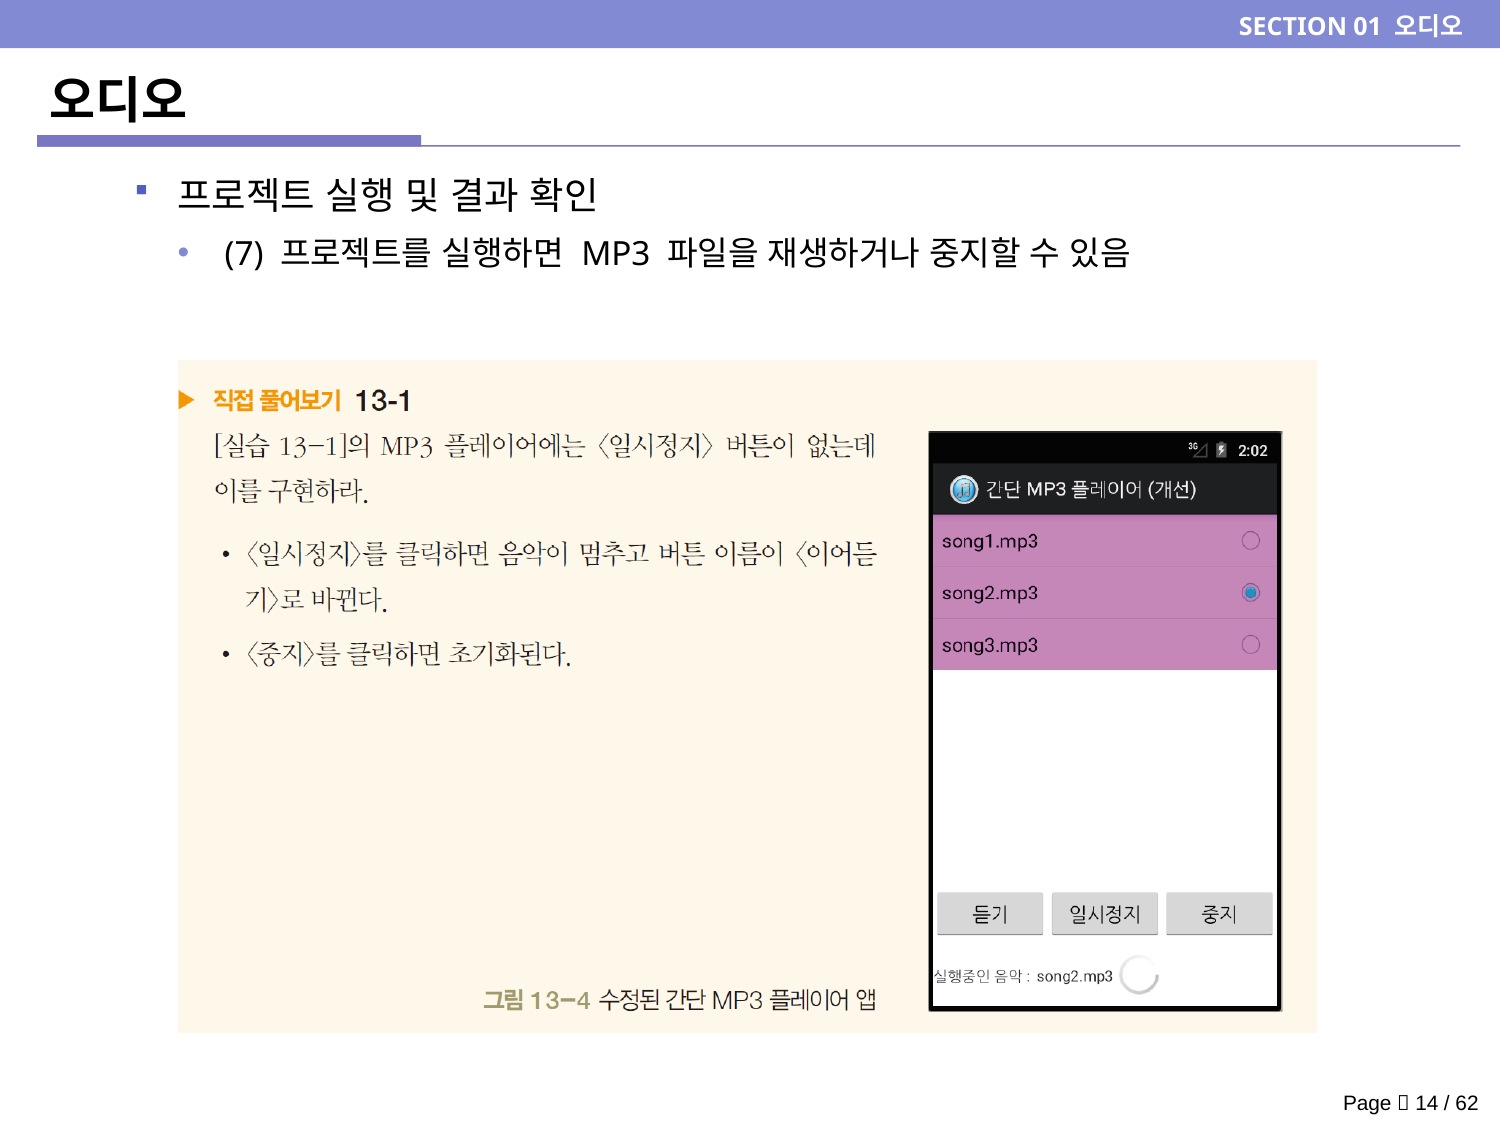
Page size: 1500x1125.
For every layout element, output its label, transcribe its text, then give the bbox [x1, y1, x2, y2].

list 프로젝트 실행 및 결과 확인 (7) 프로젝트를 실행하면 MP3 파일을 재생하거나 중지할 수 있음 [104, 171, 1382, 880]
picture [178, 360, 1318, 1033]
text_box SECTION 01 오디오 [1224, 3, 1500, 48]
title 오디오 [48, 67, 1448, 132]
